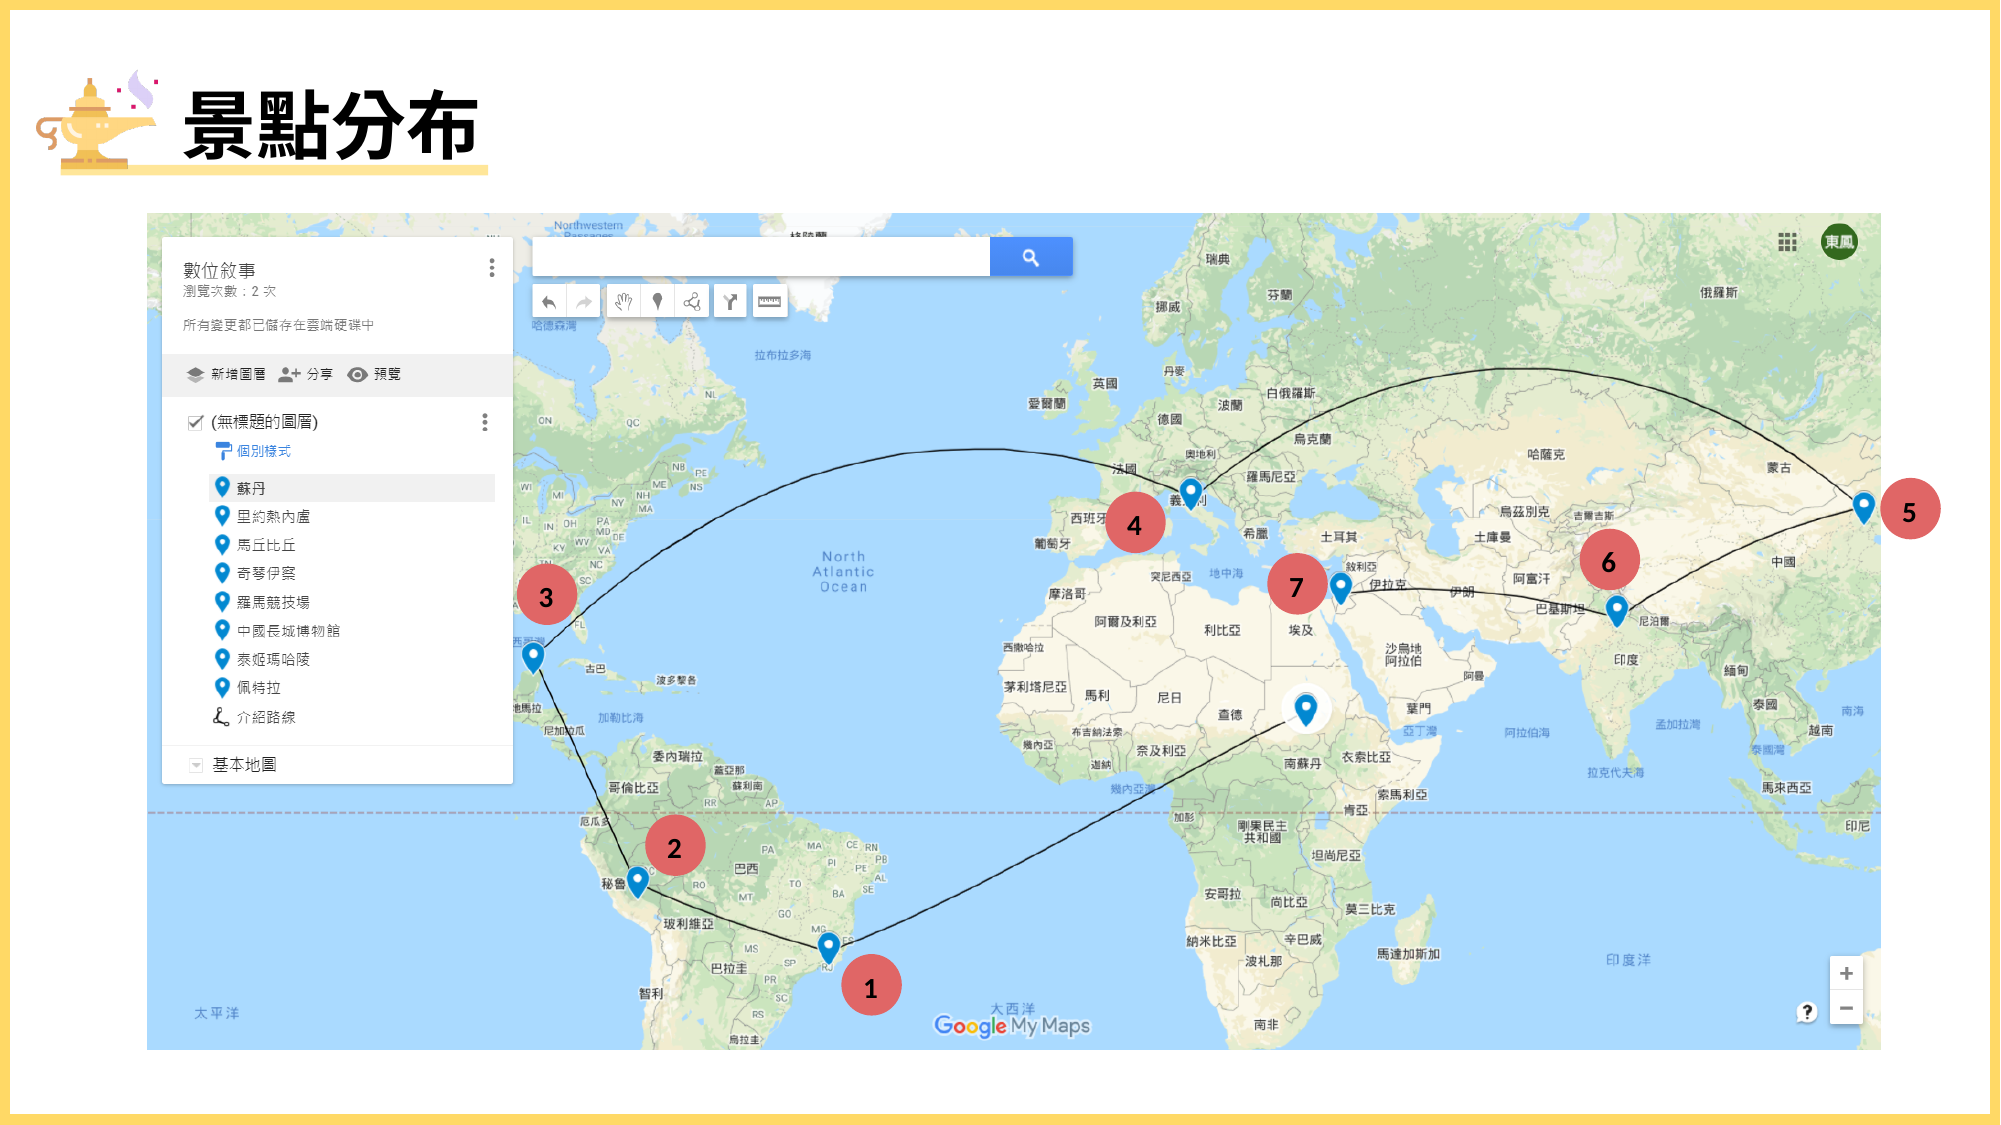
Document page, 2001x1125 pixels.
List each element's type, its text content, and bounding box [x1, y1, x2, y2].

picture [147, 213, 1881, 1050]
picture [35, 58, 158, 180]
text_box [1880, 477, 1941, 540]
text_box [1579, 528, 1641, 591]
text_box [1267, 552, 1329, 615]
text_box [516, 563, 578, 626]
title 景點分布 [105, 52, 557, 206]
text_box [1104, 491, 1166, 554]
text_box [0, 0, 2000, 1125]
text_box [644, 814, 706, 877]
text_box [841, 953, 903, 1016]
